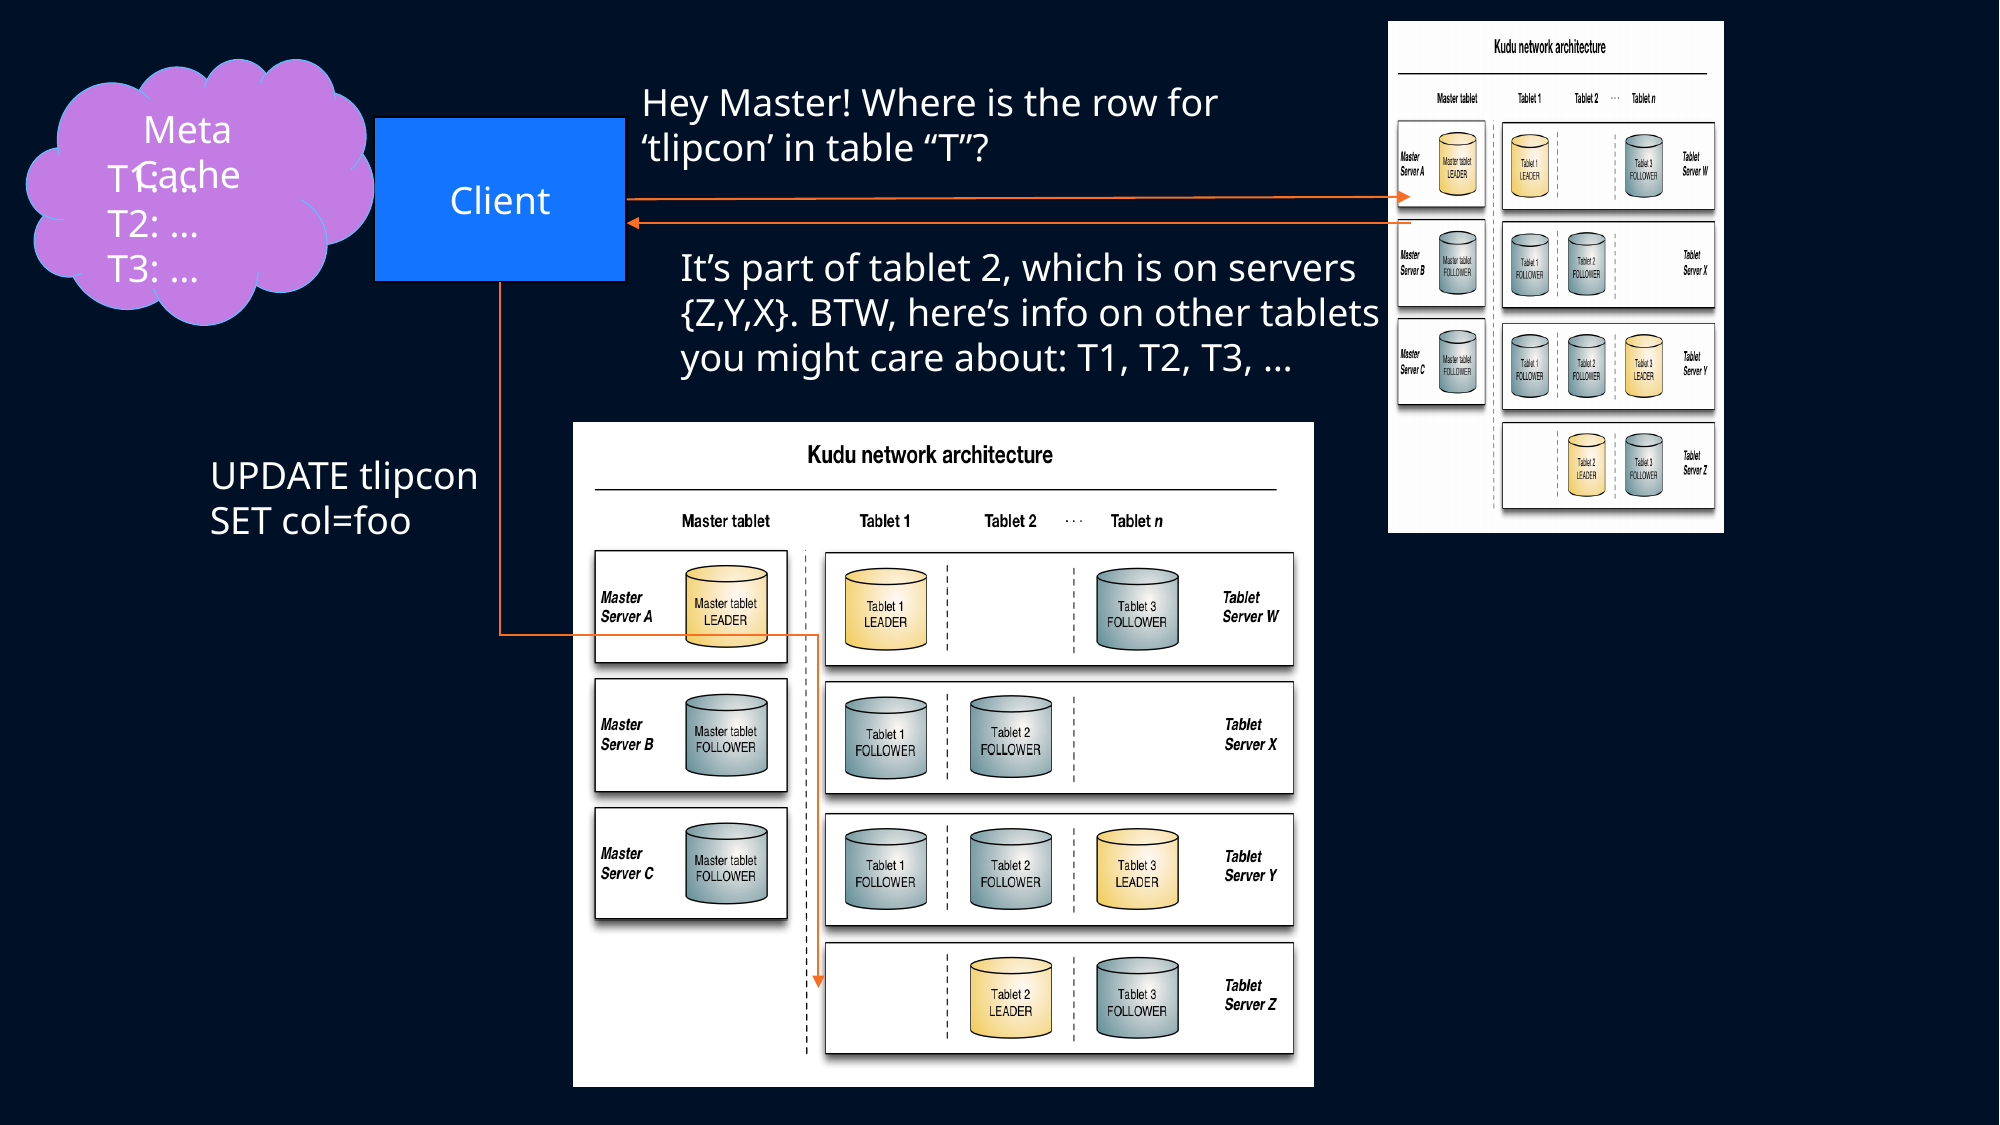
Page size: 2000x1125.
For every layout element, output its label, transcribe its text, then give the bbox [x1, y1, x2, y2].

text_box T1: … T2: … T3: … [92, 147, 314, 298]
picture [1388, 21, 1724, 533]
picture [573, 422, 1314, 1087]
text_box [626, 71, 1411, 197]
text_box Client [373, 116, 628, 283]
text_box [626, 223, 1411, 388]
text_box Meta Cache [25, 58, 375, 326]
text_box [195, 285, 819, 989]
